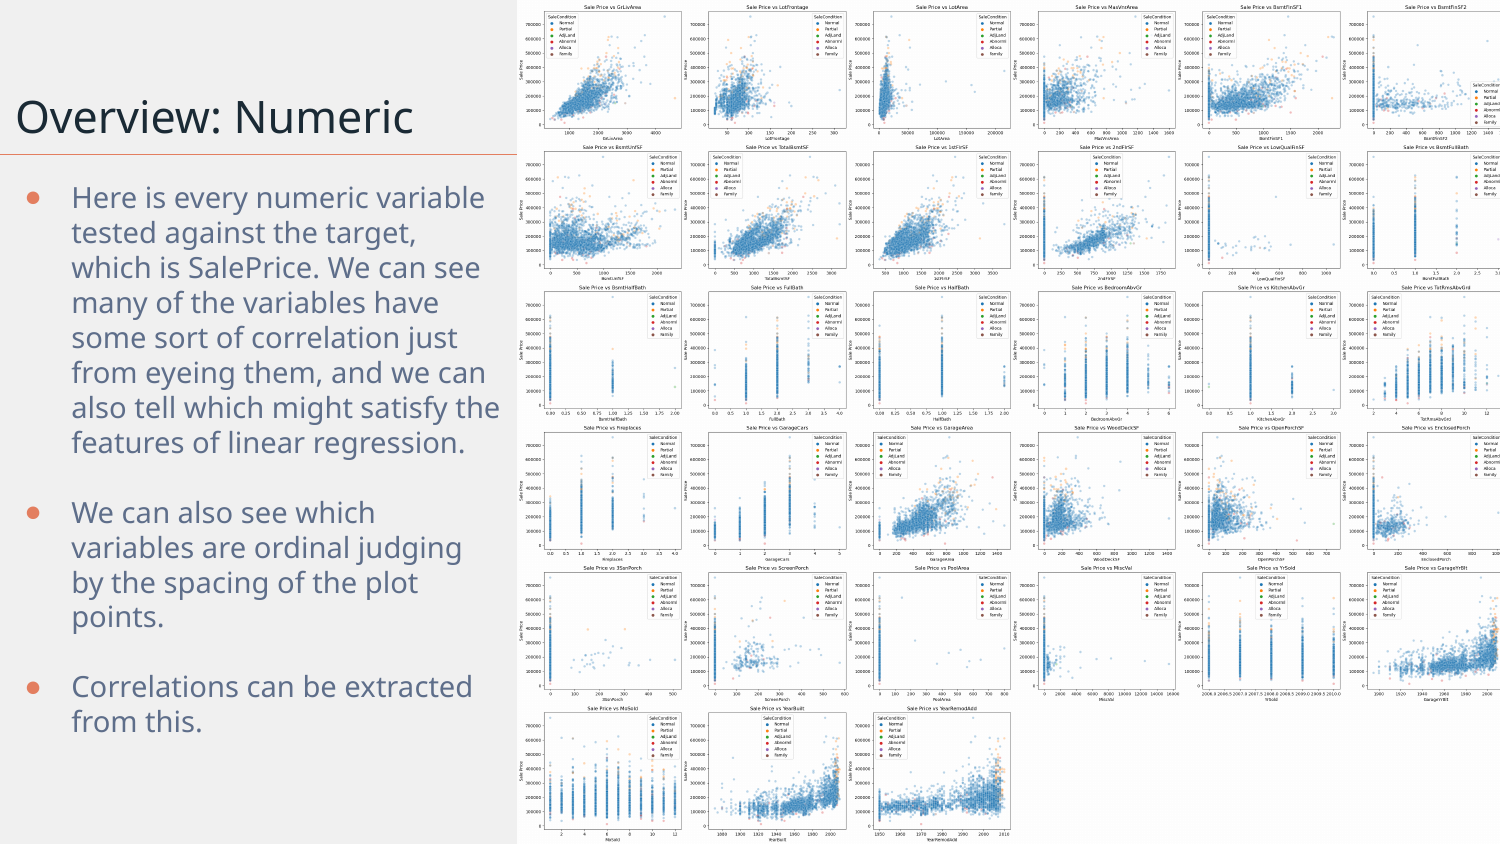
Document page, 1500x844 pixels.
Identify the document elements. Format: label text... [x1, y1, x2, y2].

title Overview: Numeric [0, 74, 512, 153]
text_box Here is every numeric variable tested against the target, which is SalePrice. We can see many of the variables have some sort of correlation just from eyeing them, and we can also tell which might satisfy the features of linear regression. We can also see which variables are ordinal judging by the spacing of the plot points. Correlations can be extracted from this. [9, 171, 512, 781]
picture [517, 0, 1500, 844]
